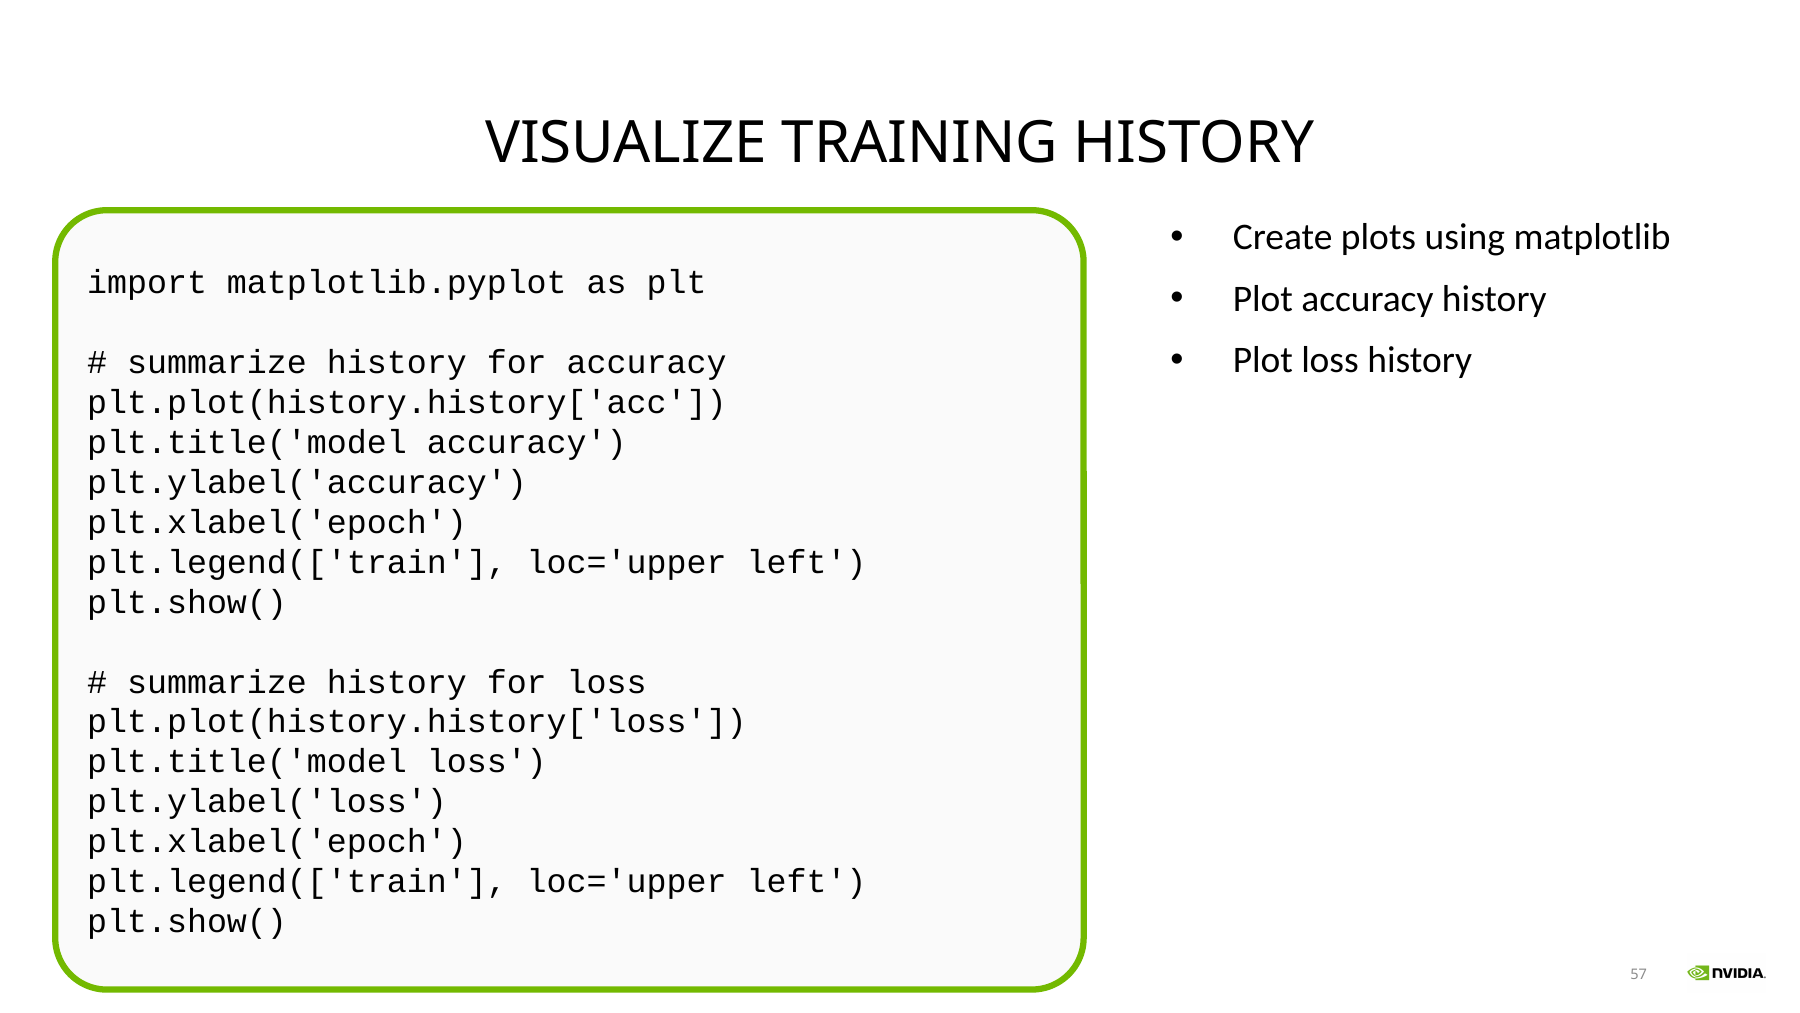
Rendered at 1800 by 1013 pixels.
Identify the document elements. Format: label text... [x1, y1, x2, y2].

picture [1687, 953, 1766, 993]
text_box import matplotlib.pyplot as plt # summarize history for accuracy plt.plot(history.history['acc']) plt.title('model accuracy') plt.ylabel('accuracy') plt.xlabel('epoch') plt.legend(['train'], loc='upper left') plt.show() # summarize history for loss plt.plot(history.history['loss']) plt.title('model loss') plt.ylabel('loss') plt.xlabel('epoch') plt.legend(['train'], loc='upper left') plt.show() [55, 210, 1084, 990]
text_box Create plots using matplotlib Plot accuracy history Plot loss history [1155, 210, 1765, 888]
title Visualize Training History [81, 85, 1719, 183]
